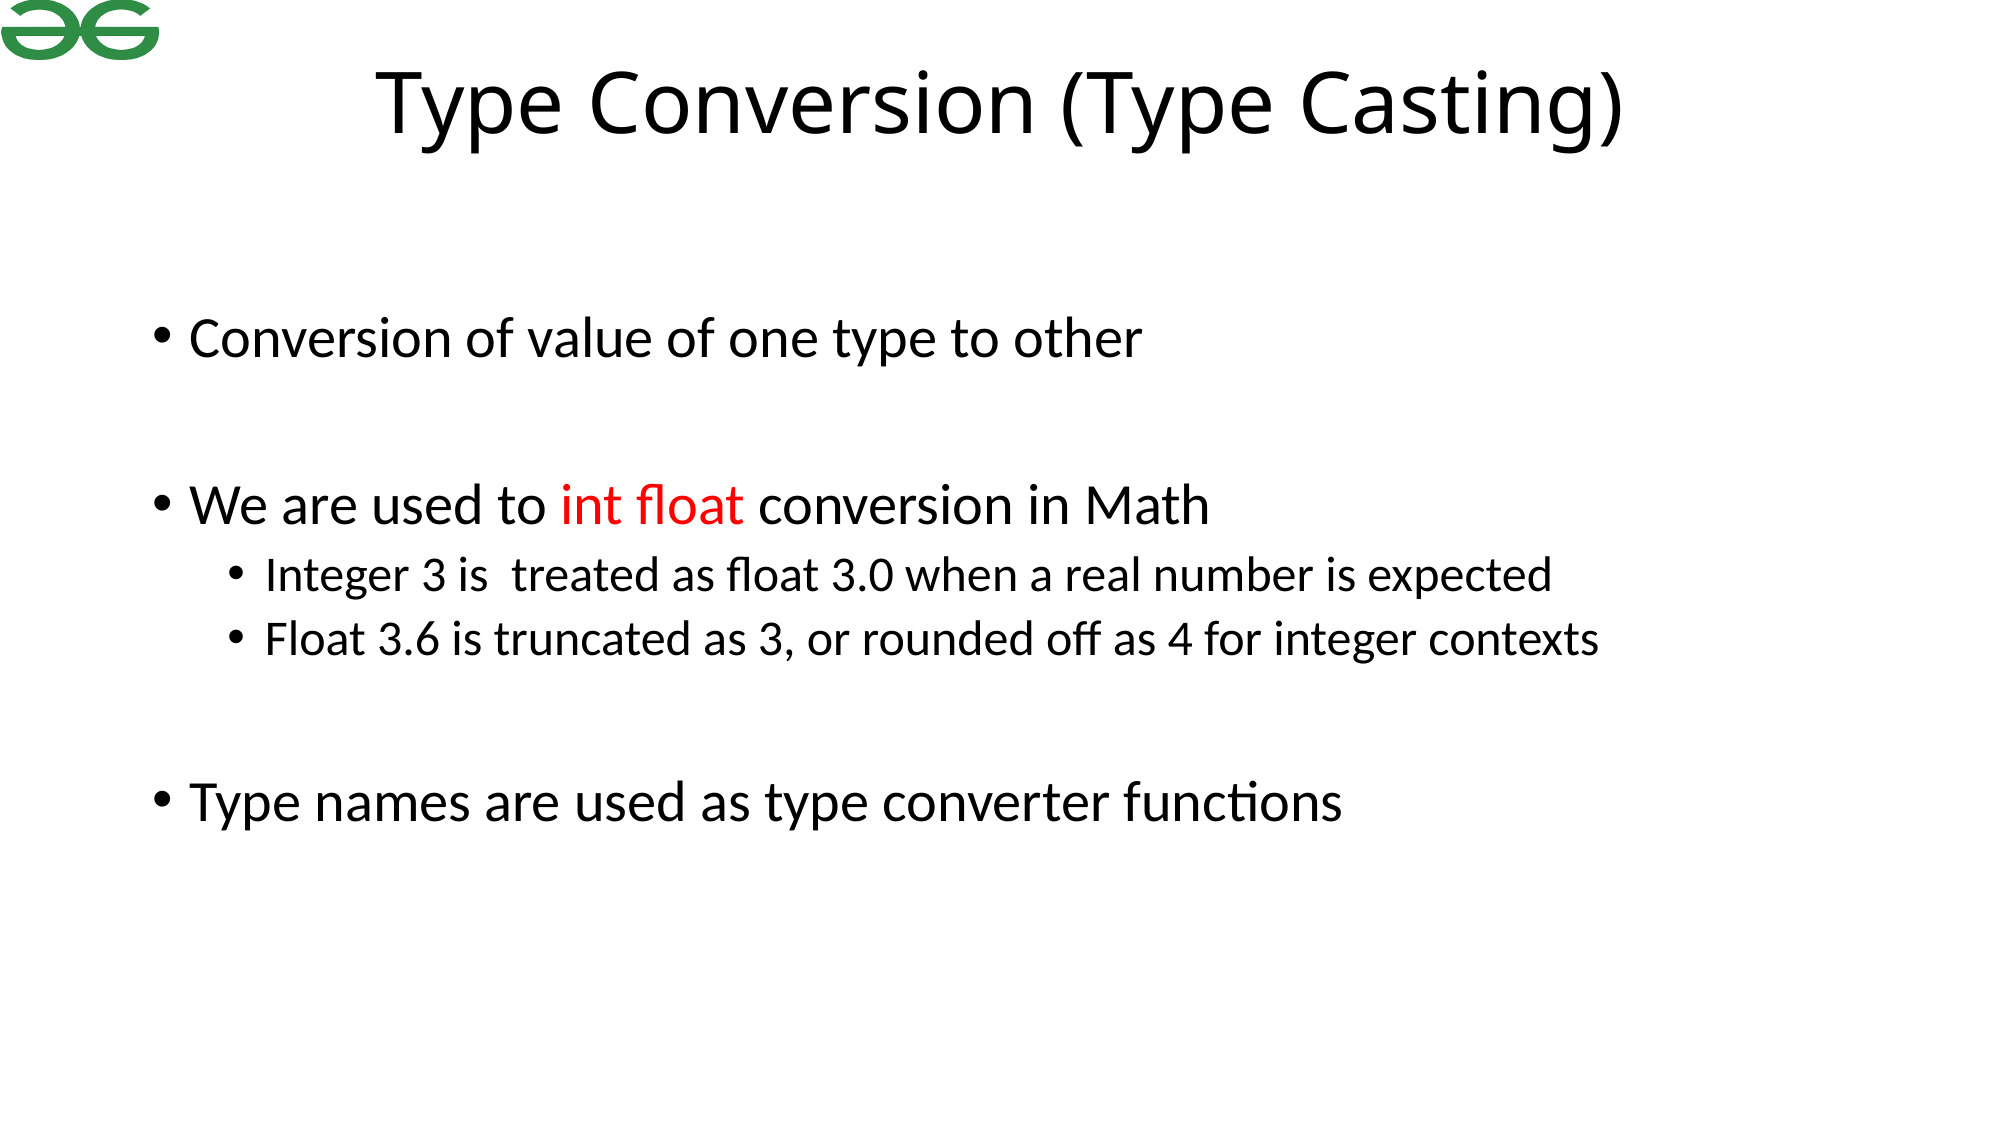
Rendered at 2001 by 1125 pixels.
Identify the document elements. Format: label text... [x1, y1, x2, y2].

title Type Conversion (Type Casting) [324, 12, 1675, 200]
picture [1, 0, 160, 60]
